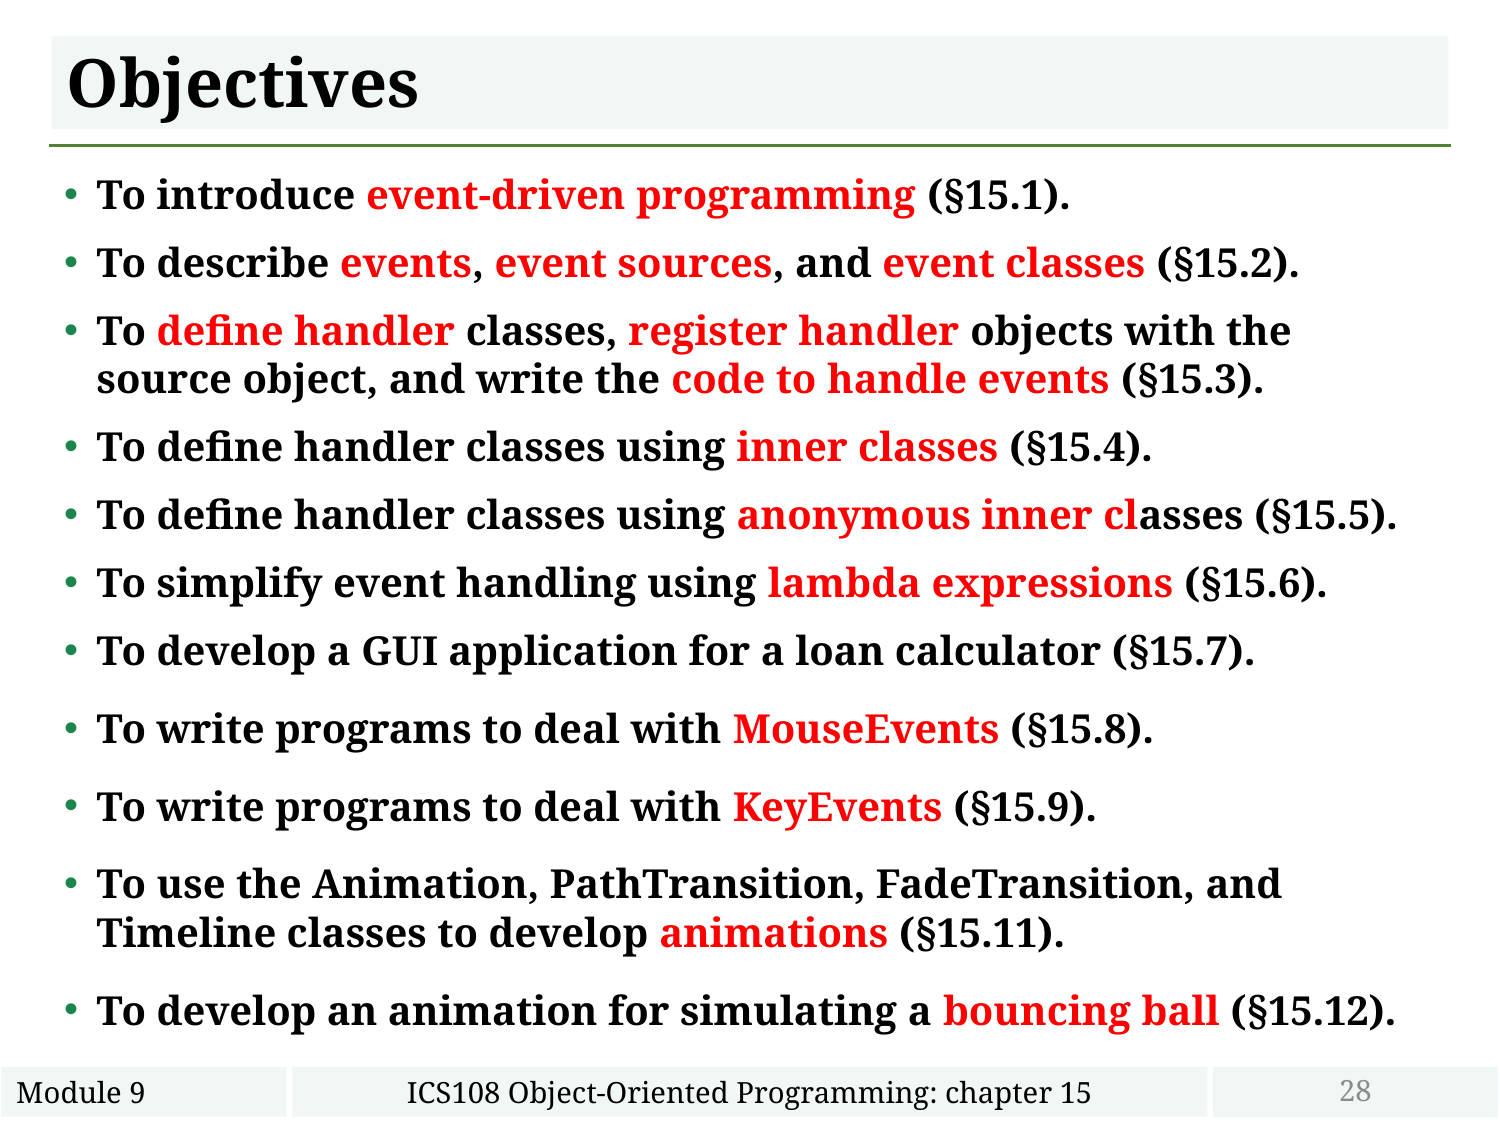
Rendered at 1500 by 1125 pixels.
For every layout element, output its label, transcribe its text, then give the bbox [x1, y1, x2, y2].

list To introduce event-driven programming (§15.1). To describe events, event sources, and event classes (§15.2). To define handler classes, register handler objects with the source object, and write the code to handle events (§15.3). To define handler classes using inner classes (§15.4). To define handler classes using anonymous inner classes (§15.5). To simplify event handling using lambda expressions (§15.6). To develop a GUI application for a loan calculator (§15.7). To write programs to deal with MouseEvents (§15.8). To write programs to deal with KeyEvents (§15.9). To use the Animation, PathTransition, FadeTransition, and Timeline classes to develop animations (§15.11). To develop an animation for simulating a bouncing ball (§15.12). [49, 162, 1451, 1060]
title Objectives [51, 36, 1449, 130]
slide_number 28 [1212, 1066, 1498, 1118]
